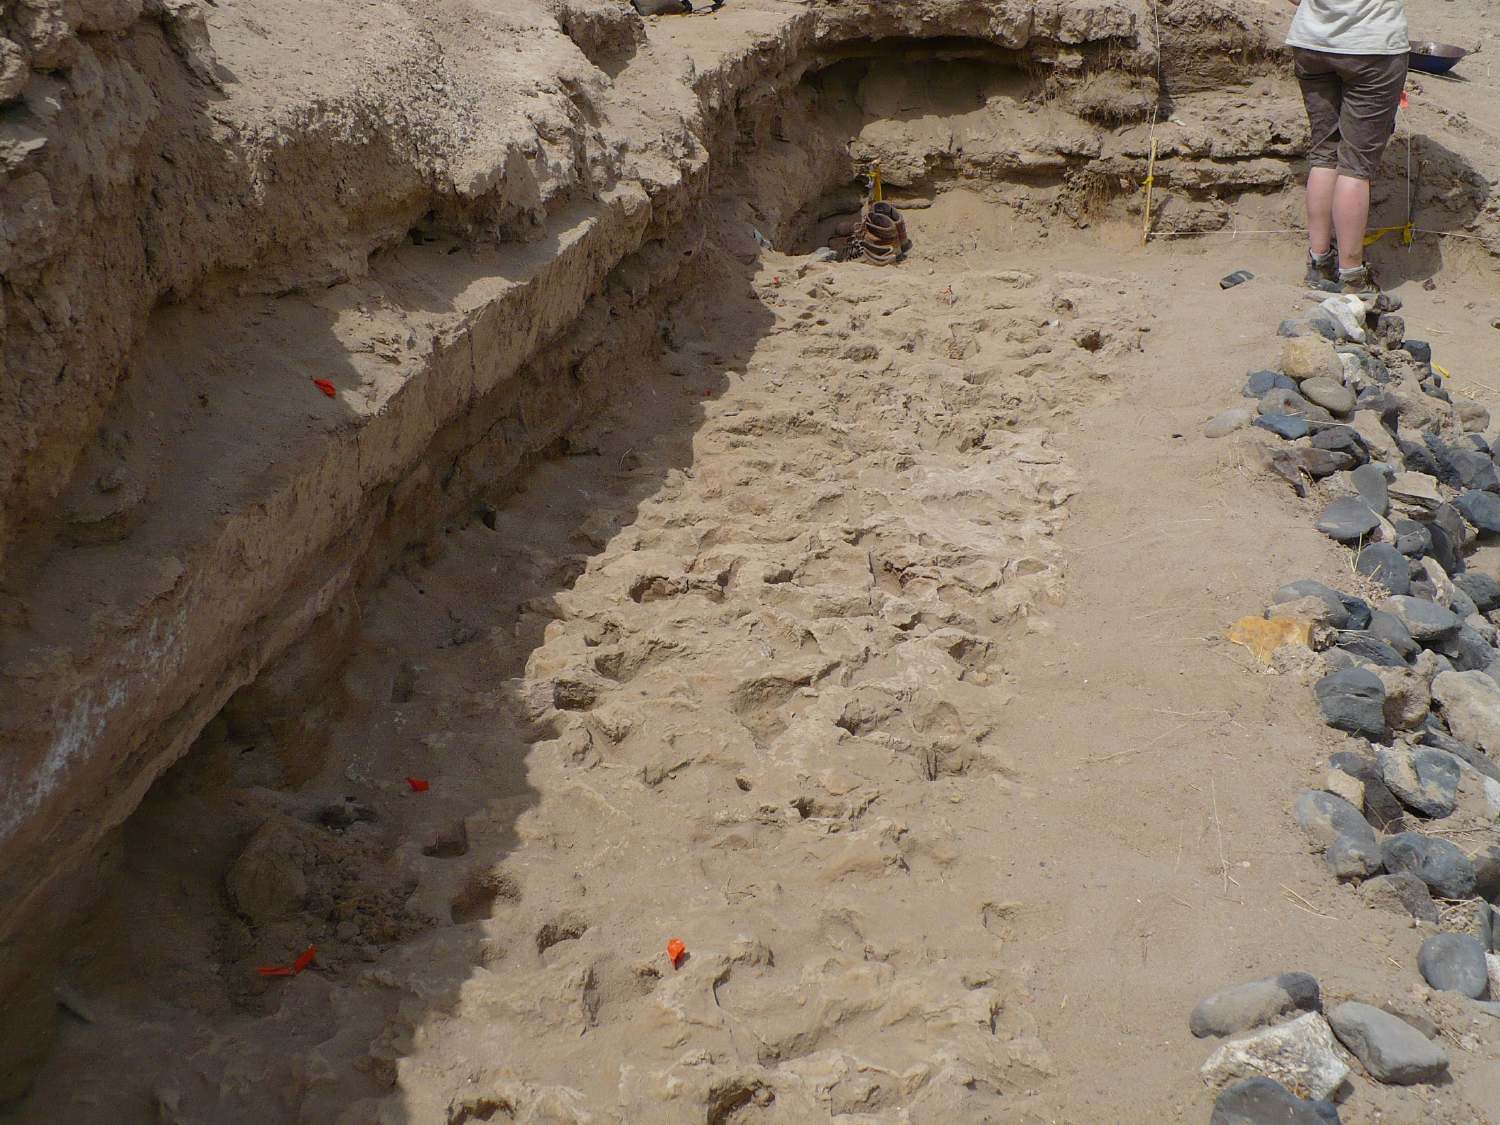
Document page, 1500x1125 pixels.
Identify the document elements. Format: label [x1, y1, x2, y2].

list [0, 0, 1500, 1125]
